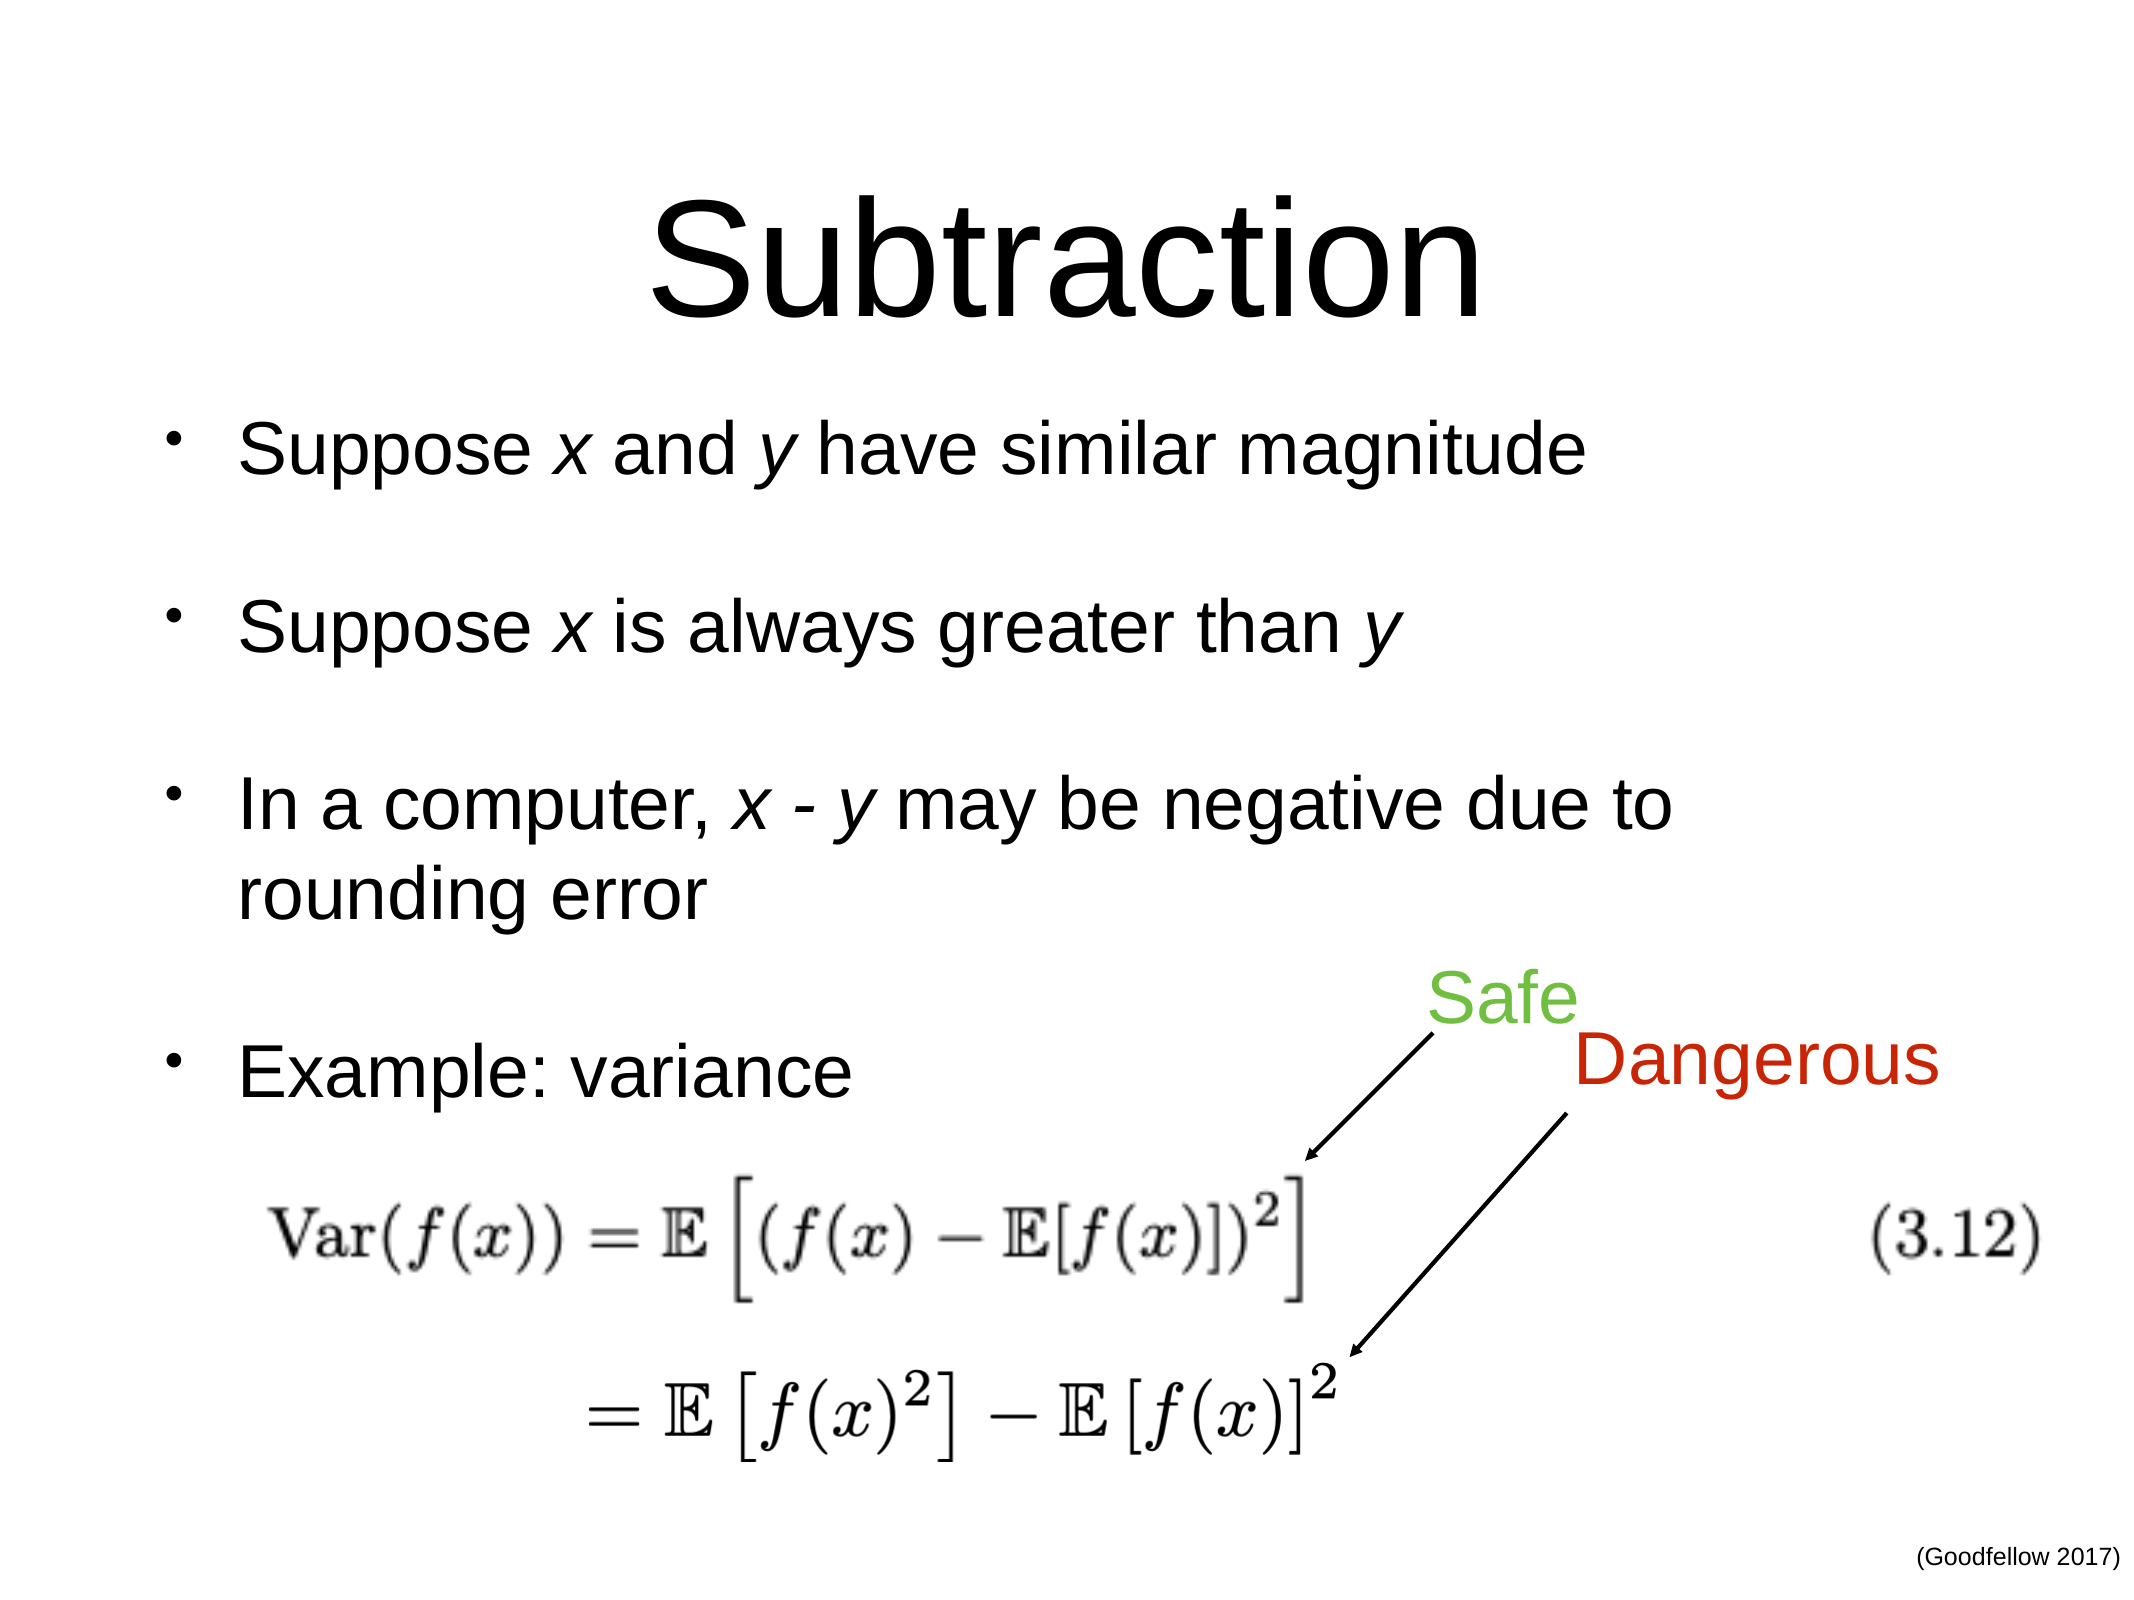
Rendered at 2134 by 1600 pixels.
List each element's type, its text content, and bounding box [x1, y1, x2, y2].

text_box [1349, 1328, 1376, 1358]
picture [588, 1361, 1337, 1462]
picture [221, 1146, 2061, 1322]
list Suppose x and y have similar magnitude Suppose x is always greater than y In a computer, x - y may be negative due to rounding error Example: variance [155, 239, 1978, 1273]
title Subtraction [155, 72, 1978, 239]
text_box Dangerous [1565, 1001, 1950, 1108]
text_box Safe [1417, 940, 1589, 1047]
